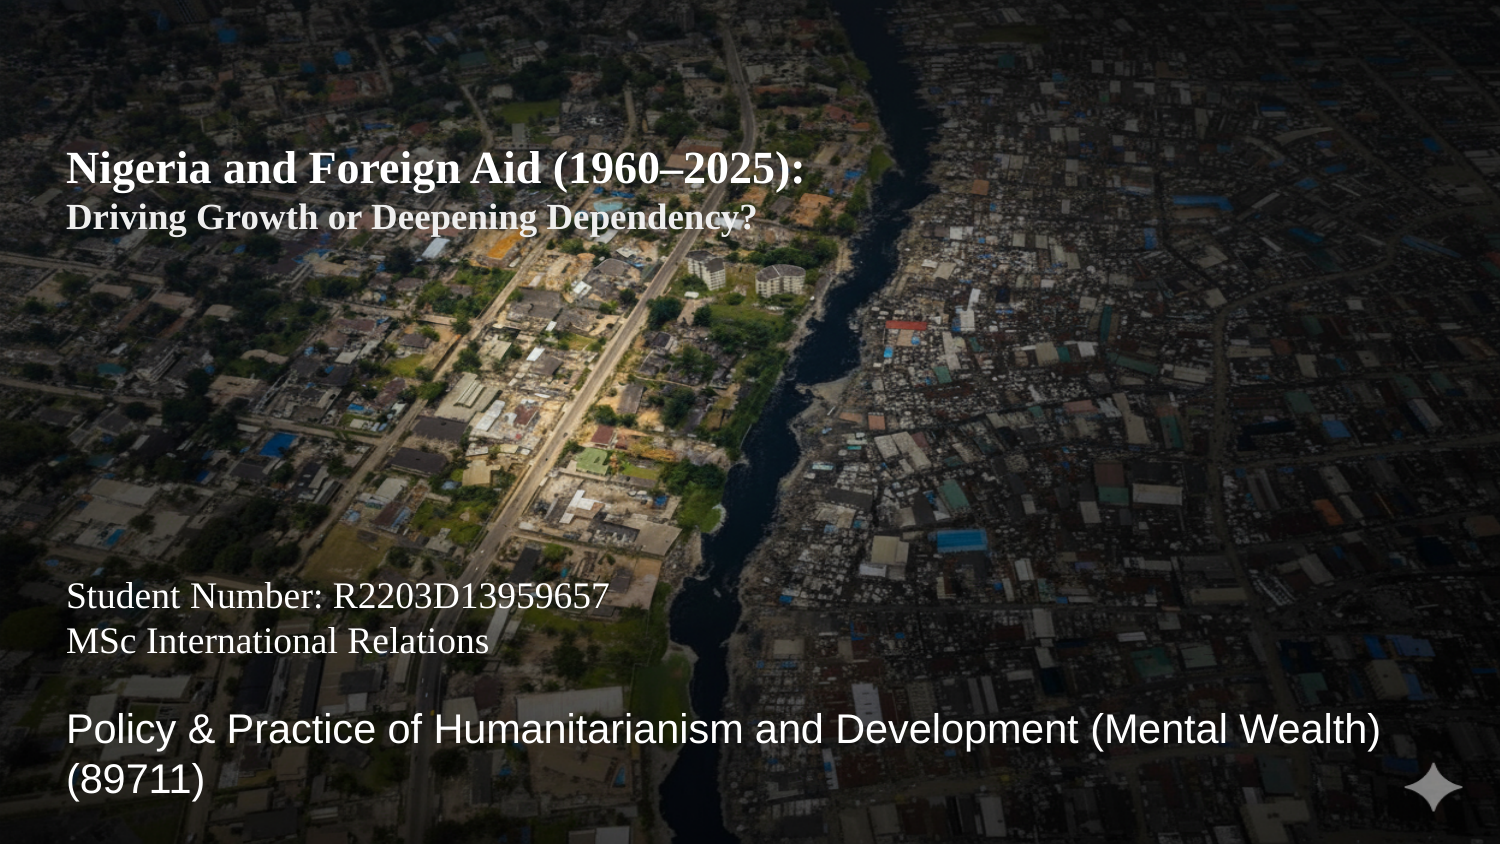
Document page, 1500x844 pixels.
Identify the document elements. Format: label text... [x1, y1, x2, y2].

title Nigeria and Foreign Aid (1960–2025): Driving Growth or Deepening Dependency? [51, 122, 1449, 253]
text_box Student Number: R2203D13959657 MSc International Relations [51, 562, 1108, 676]
picture [0, 0, 1500, 844]
subtitle Policy & Practice of Humanitarianism and Development (Mental Wealth) (89711) [51, 687, 1449, 818]
